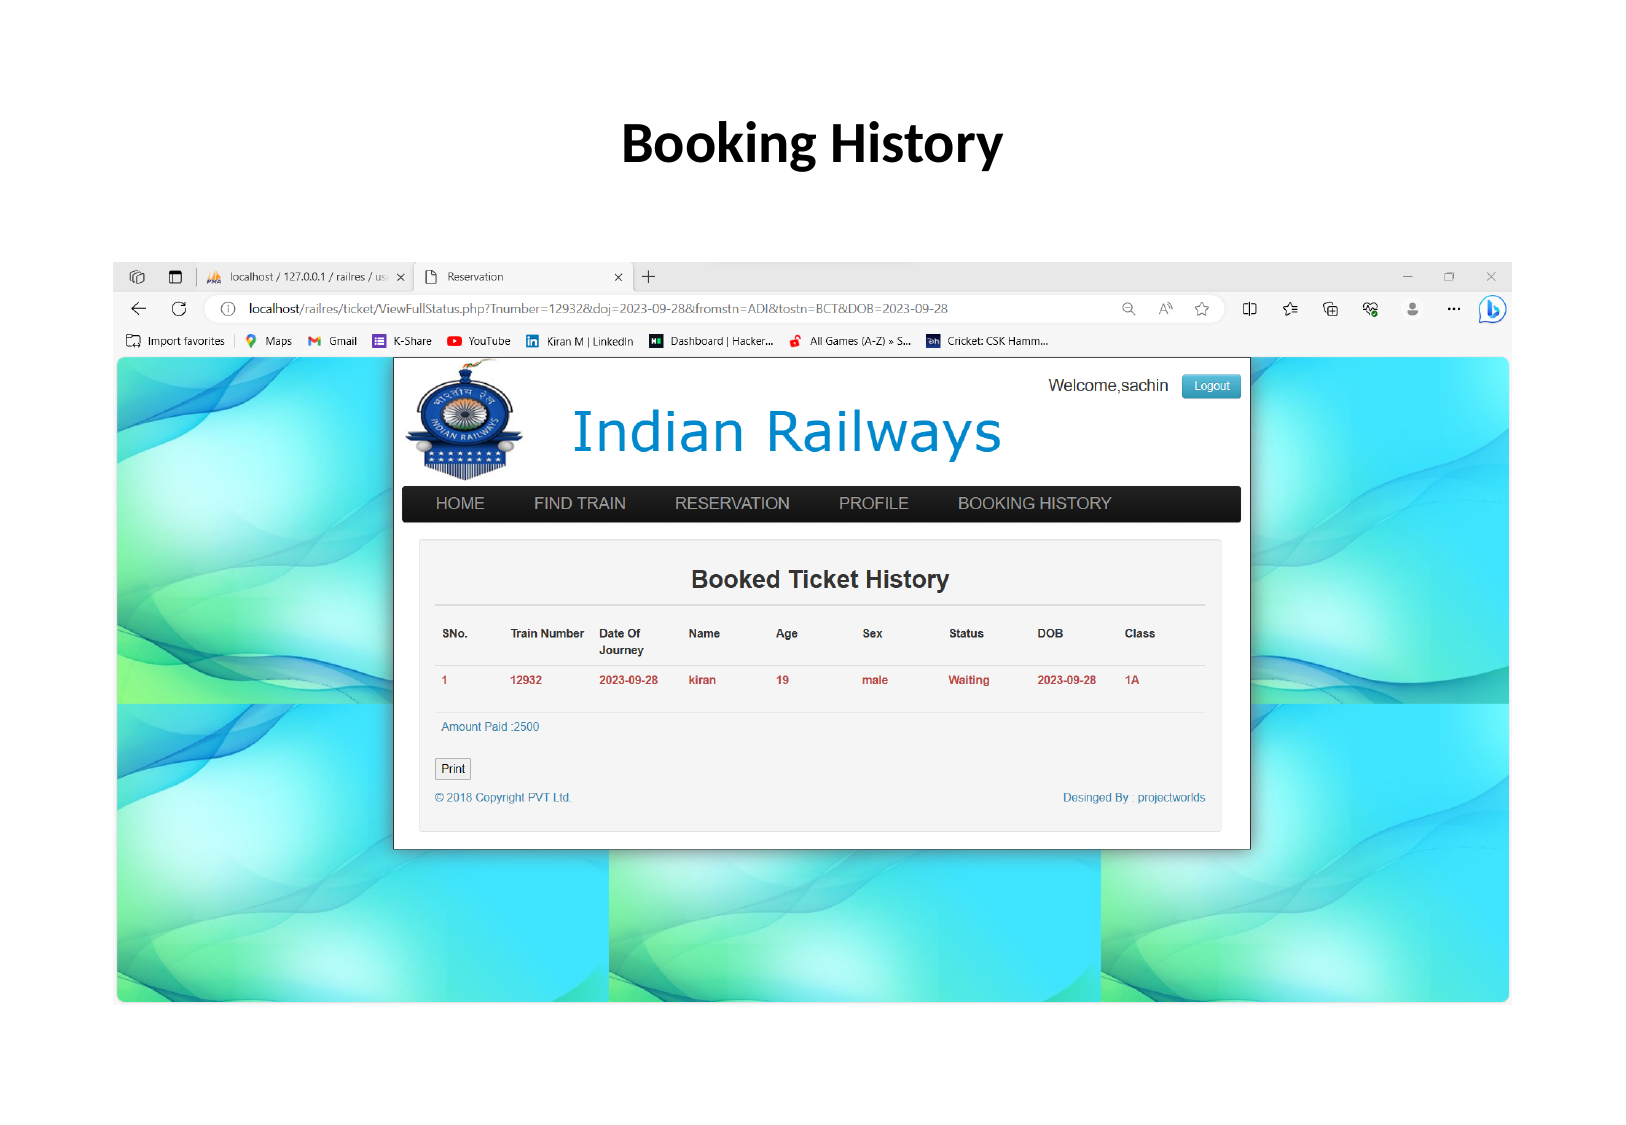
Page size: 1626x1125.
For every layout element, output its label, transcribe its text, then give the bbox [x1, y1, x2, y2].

title Booking History [81, 45, 1544, 233]
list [113, 262, 1512, 1006]
